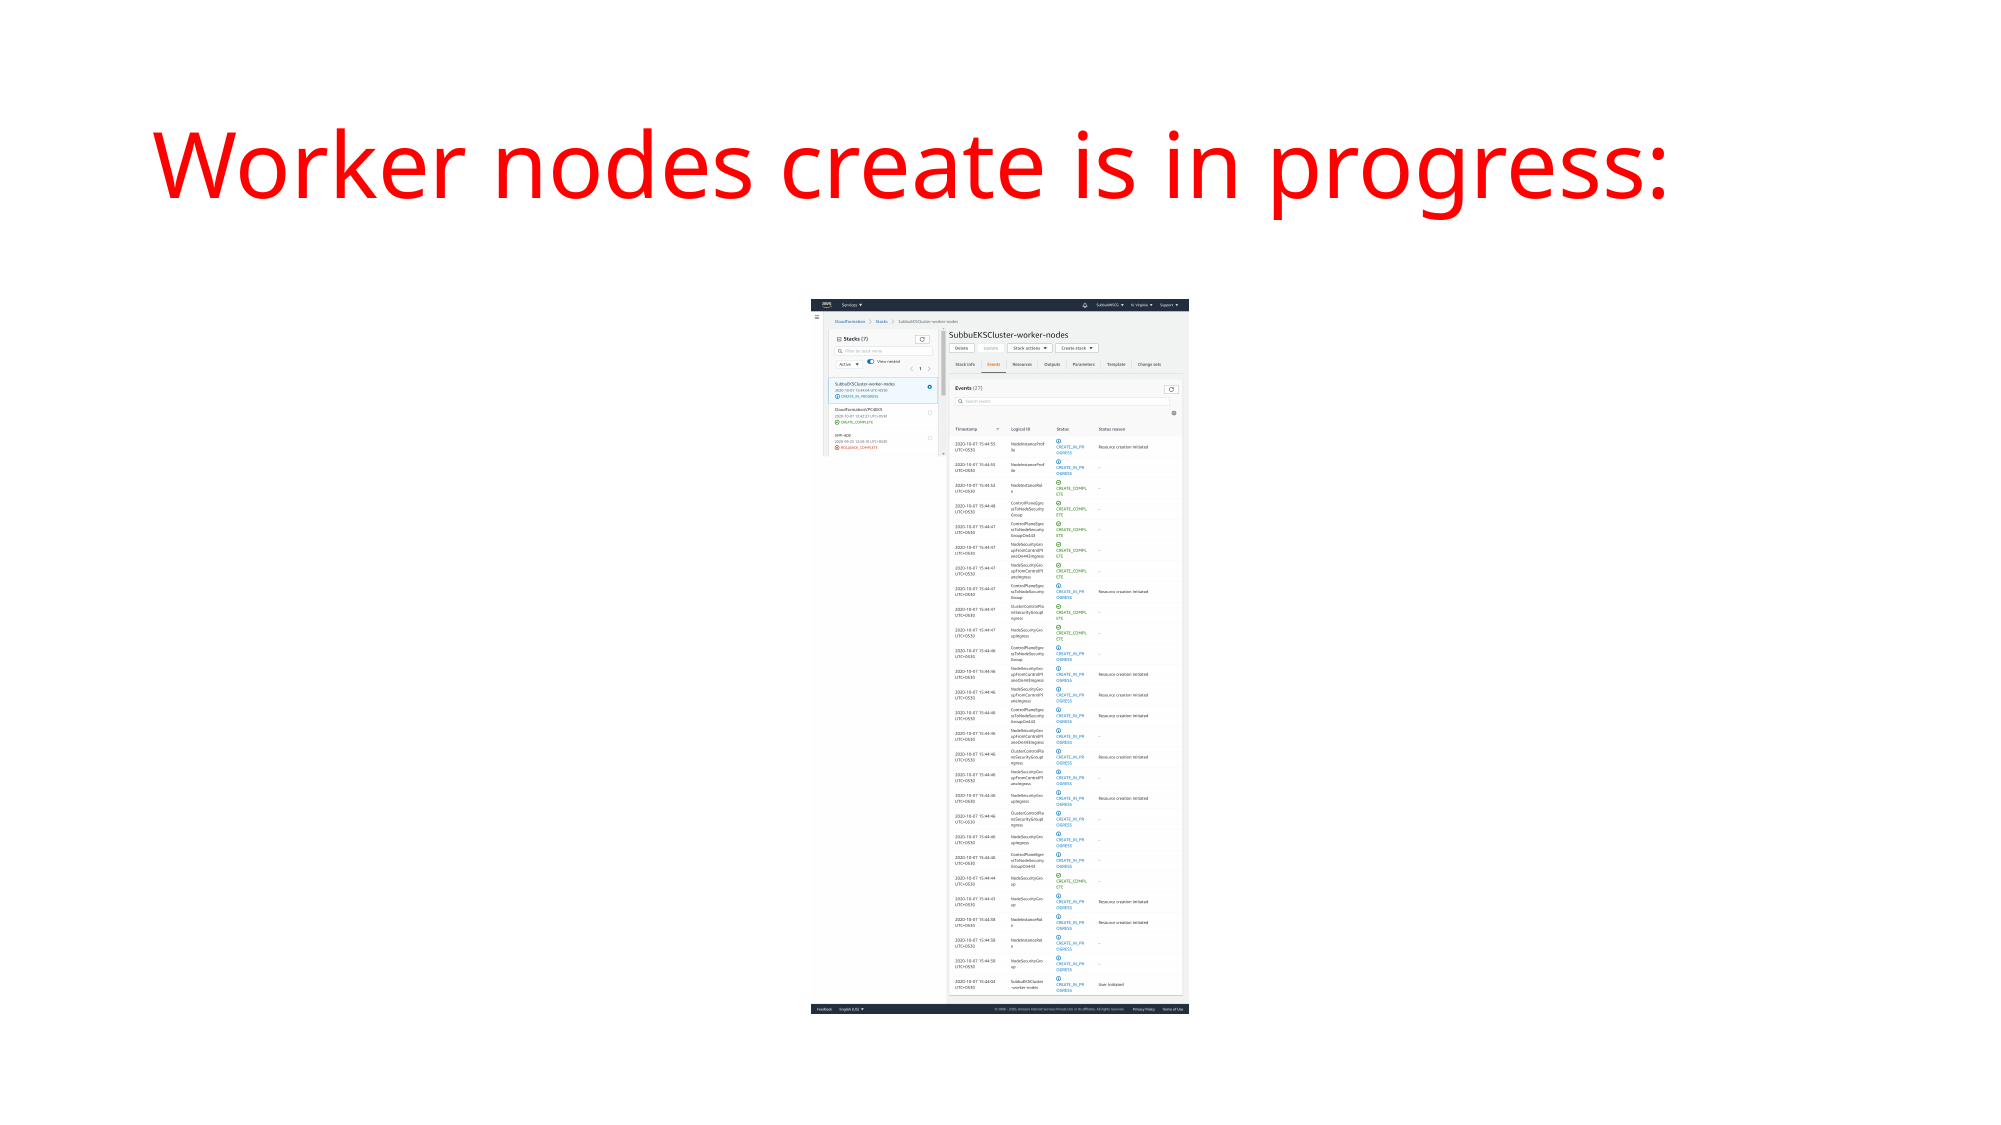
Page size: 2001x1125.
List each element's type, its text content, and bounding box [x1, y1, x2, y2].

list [811, 299, 1189, 1014]
title Worker nodes create is in progress: [137, 59, 1863, 278]
